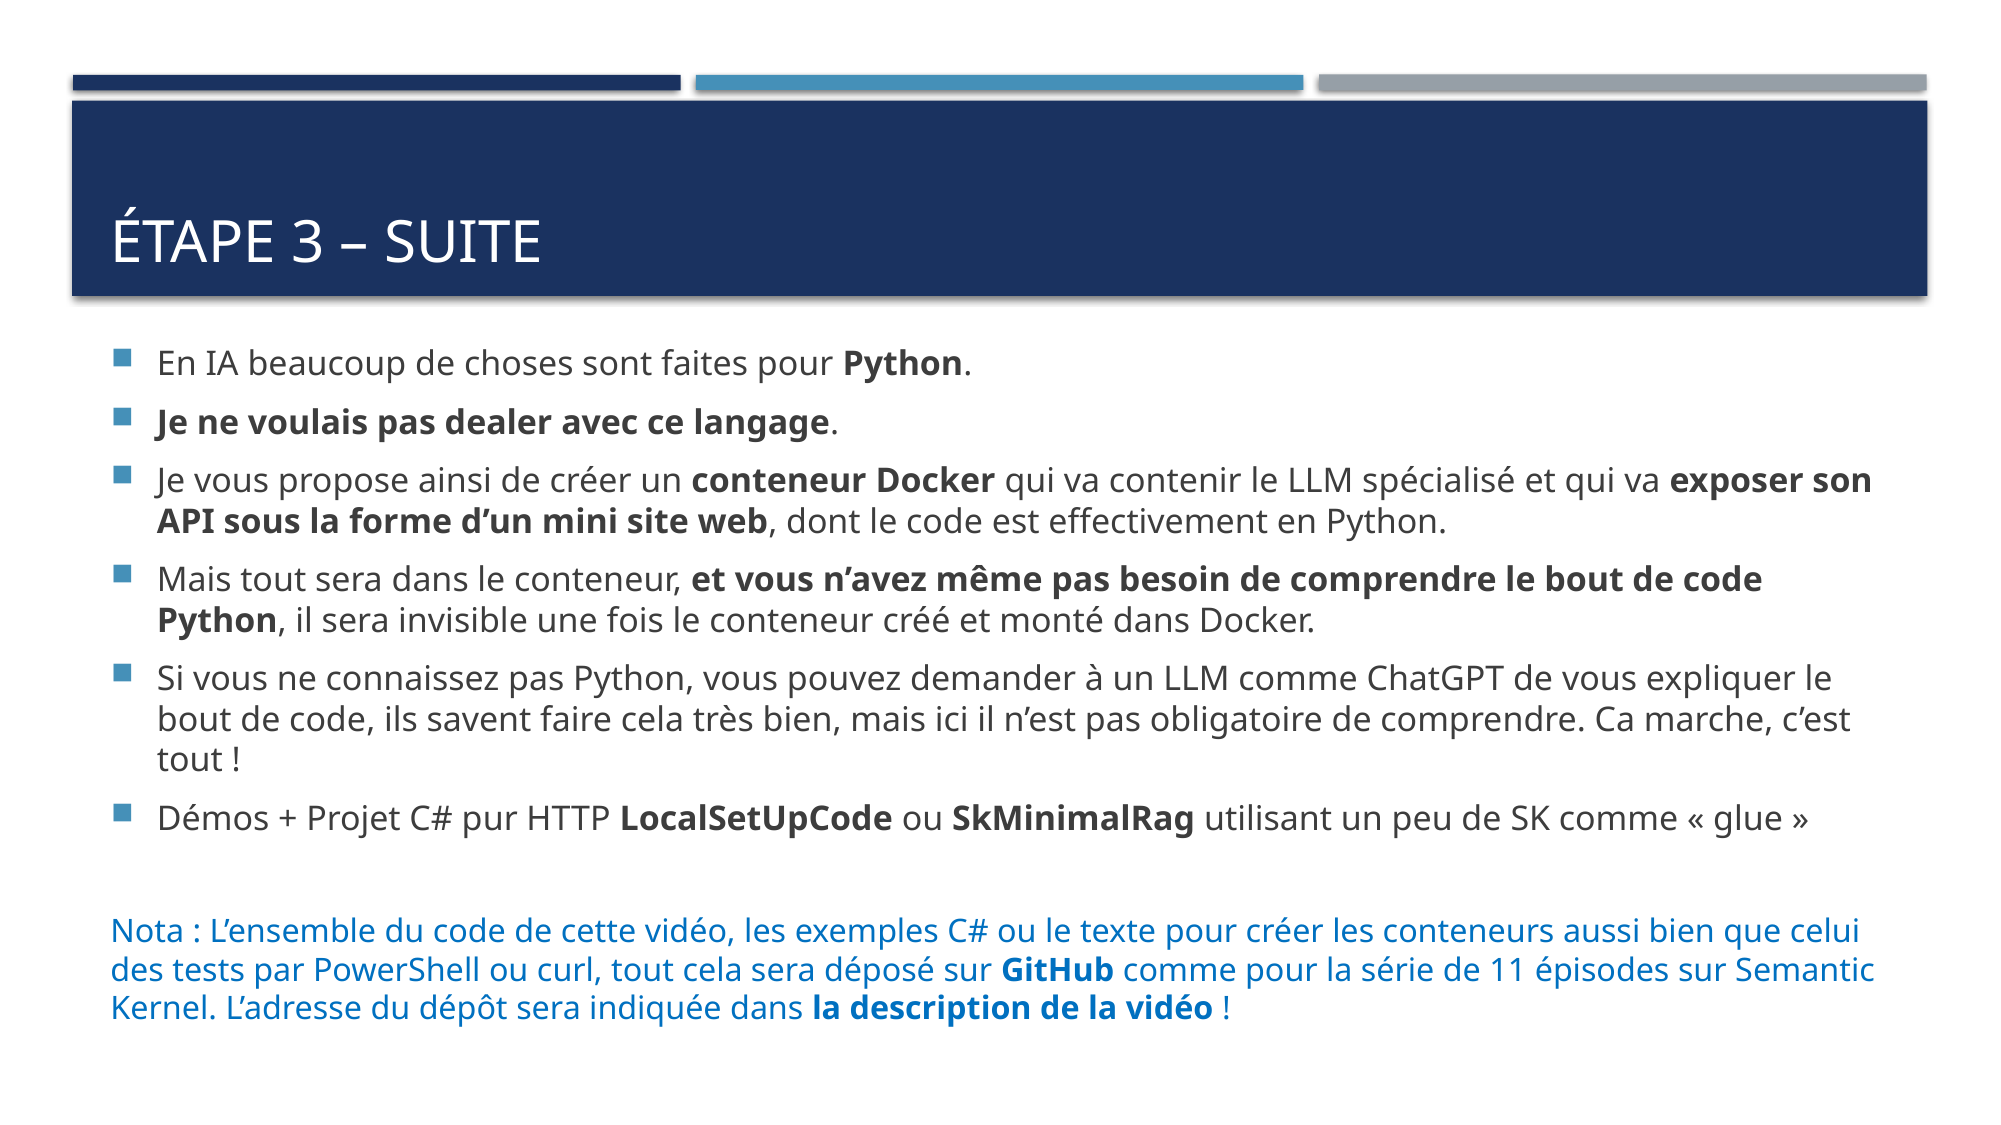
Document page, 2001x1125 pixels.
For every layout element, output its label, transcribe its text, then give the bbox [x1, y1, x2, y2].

list En IA beaucoup de choses sont faites pour Python. Je ne voulais pas dealer avec ce langage. Je vous propose ainsi de créer un conteneur Docker qui va contenir le LLM spécialisé et qui va exposer son API sous la forme d’un mini site web, dont le code est effectivement en Python. Mais tout sera dans le conteneur, et vous n’avez même pas besoin de comprendre le bout de code Python, il sera invisible une fois le conteneur créé et monté dans Docker. Si vous ne connaissez pas Python, vous pouvez demander à un LLM comme ChatGPT de vous expliquer le bout de code, ils savent faire cela très bien, mais ici il n’est pas obligatoire de comprendre. Ca marche, c’est tout ! Démos + Projet C# pur HTTP LocalSetUpCode ou SkMinimalRag utilisant un peu de SK comme « glue » Nota : L’ensemble du code de cette vidéo, les exemples C# ou le texte pour créer les conteneurs aussi bien que celui des tests par PowerShell ou curl, tout cela sera déposé sur GitHub comme pour la série de 11 épisodes sur Semantic Kernel. L’adresse du dépôt sera indiquée dans la description de la vidéo ! [95, 330, 1905, 1038]
title Étape 3 – suite [95, 115, 1905, 282]
